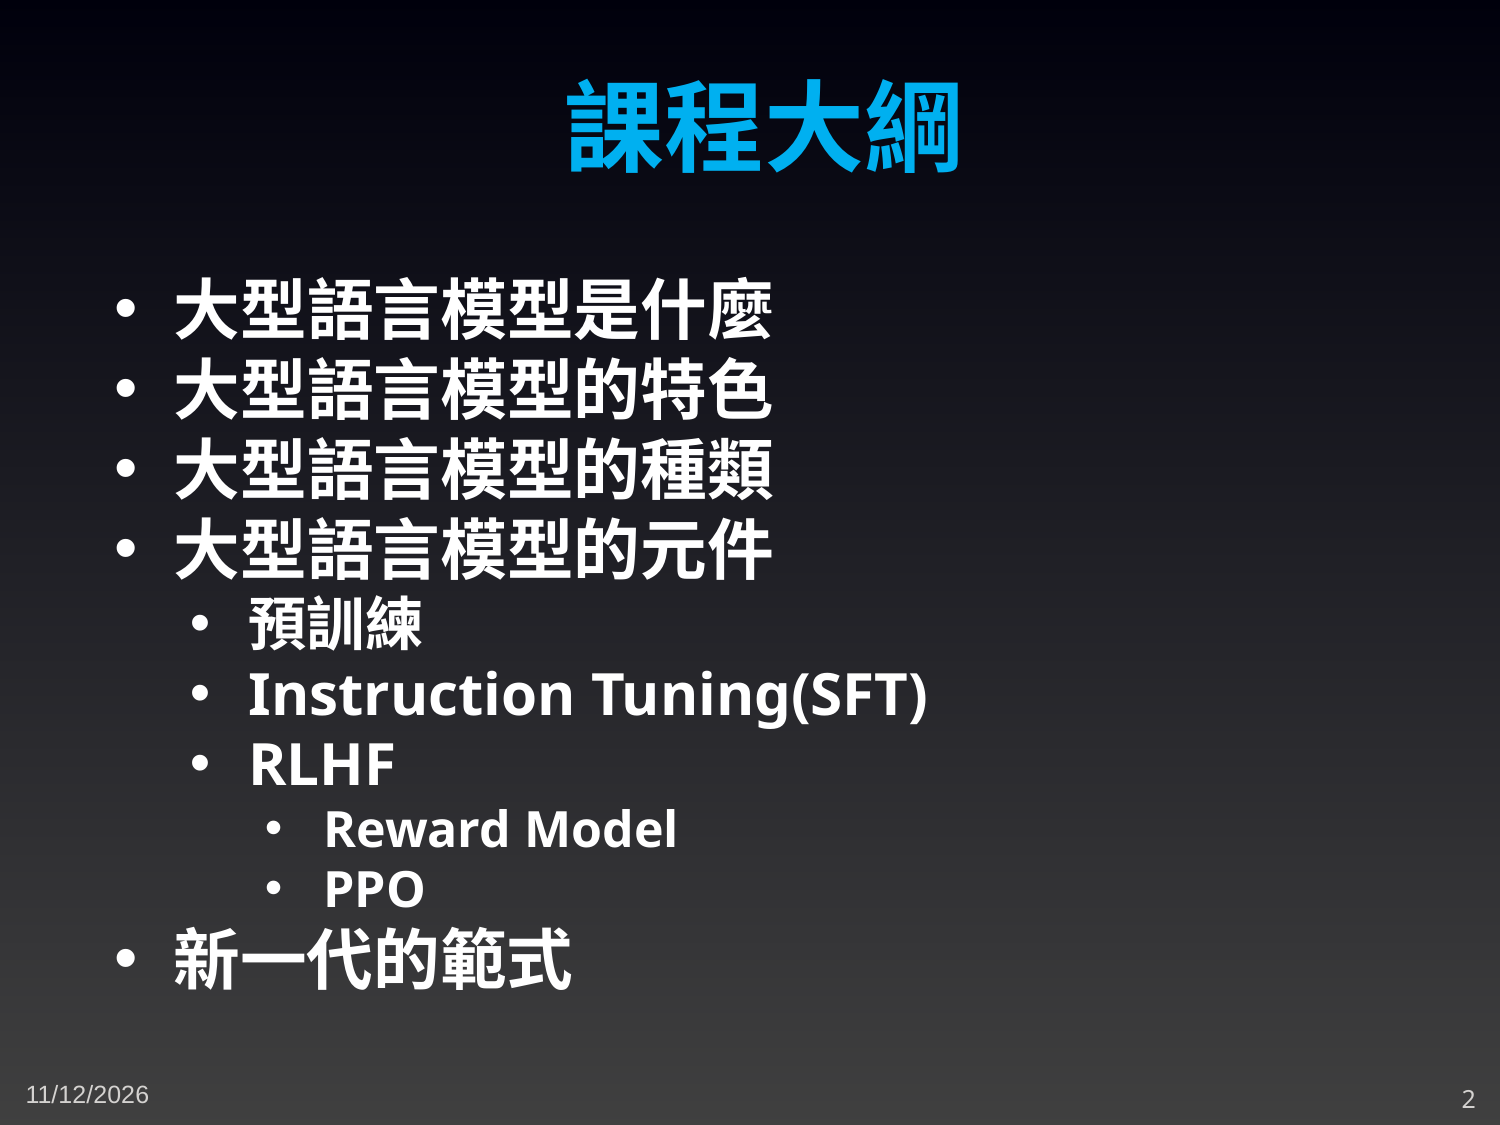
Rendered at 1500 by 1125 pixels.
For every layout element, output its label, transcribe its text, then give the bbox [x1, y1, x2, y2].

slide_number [10, 1075, 411, 1117]
text_box 大型語言模型是什麼 大型語言模型的特色 大型語言模型的種類 大型語言模型的元件 預訓練 Instruction Tuning(SFT) RLHF Reward Model PPO 新一代的範式 [99, 260, 1400, 1005]
slide_number 2 [1340, 1075, 1491, 1117]
text_box 課程大綱 [549, 37, 1438, 200]
